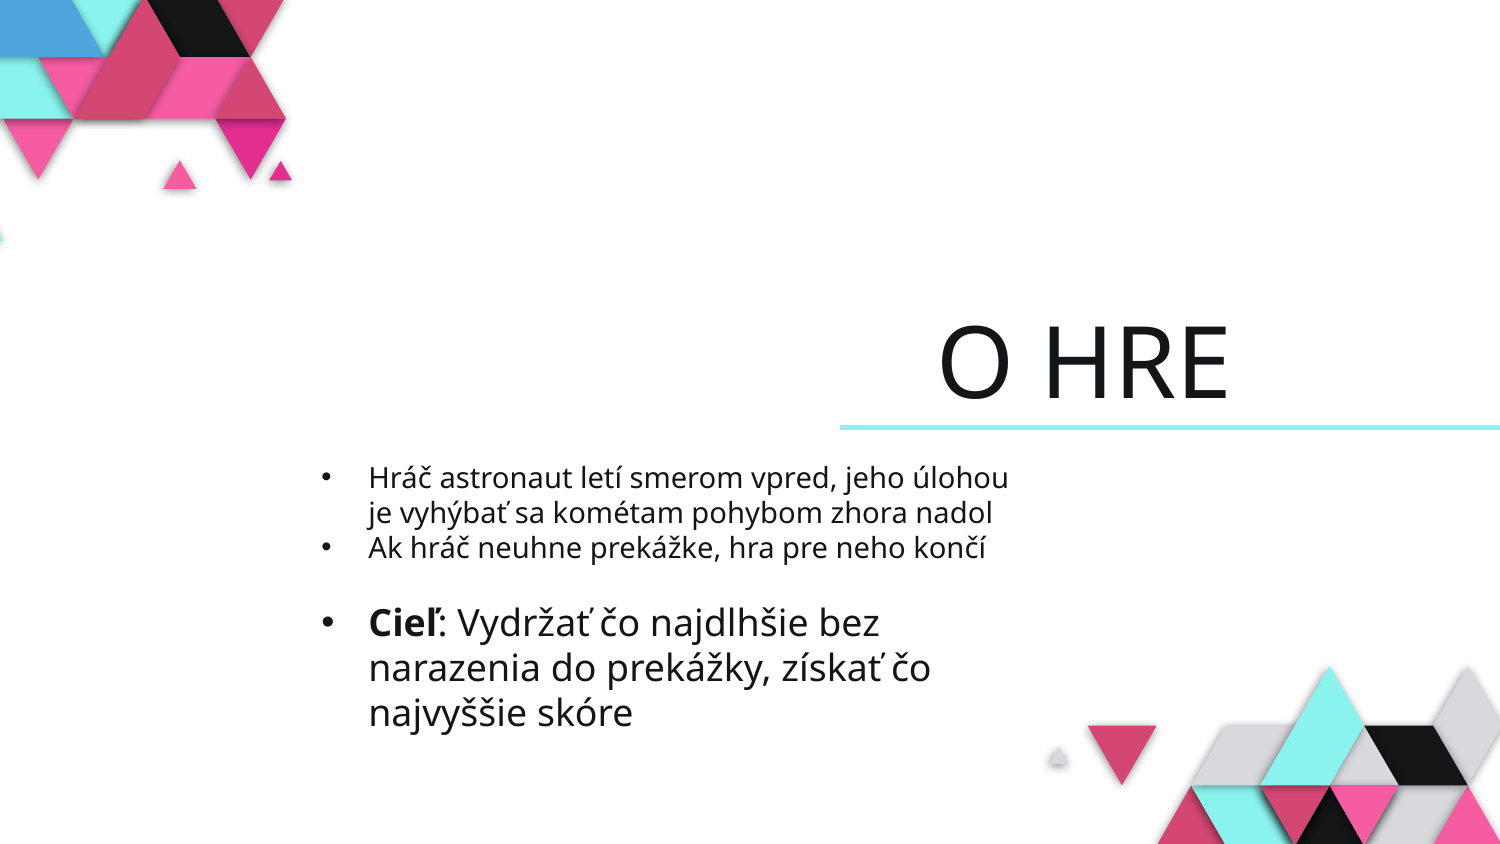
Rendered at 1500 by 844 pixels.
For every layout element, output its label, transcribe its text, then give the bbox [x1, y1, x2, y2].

subtitle Hráč astronaut letí smerom vpred, jeho úlohou je vyhýbať sa kométam pohybom zhora nadol Ak hráč neuhne prekážke, hra pre neho končí Cieľ: Vydržať čo najdlhšie bez narazenia do prekážky, získať čo najvyššie skóre [306, 444, 1056, 702]
title O HRE [706, 339, 1248, 434]
